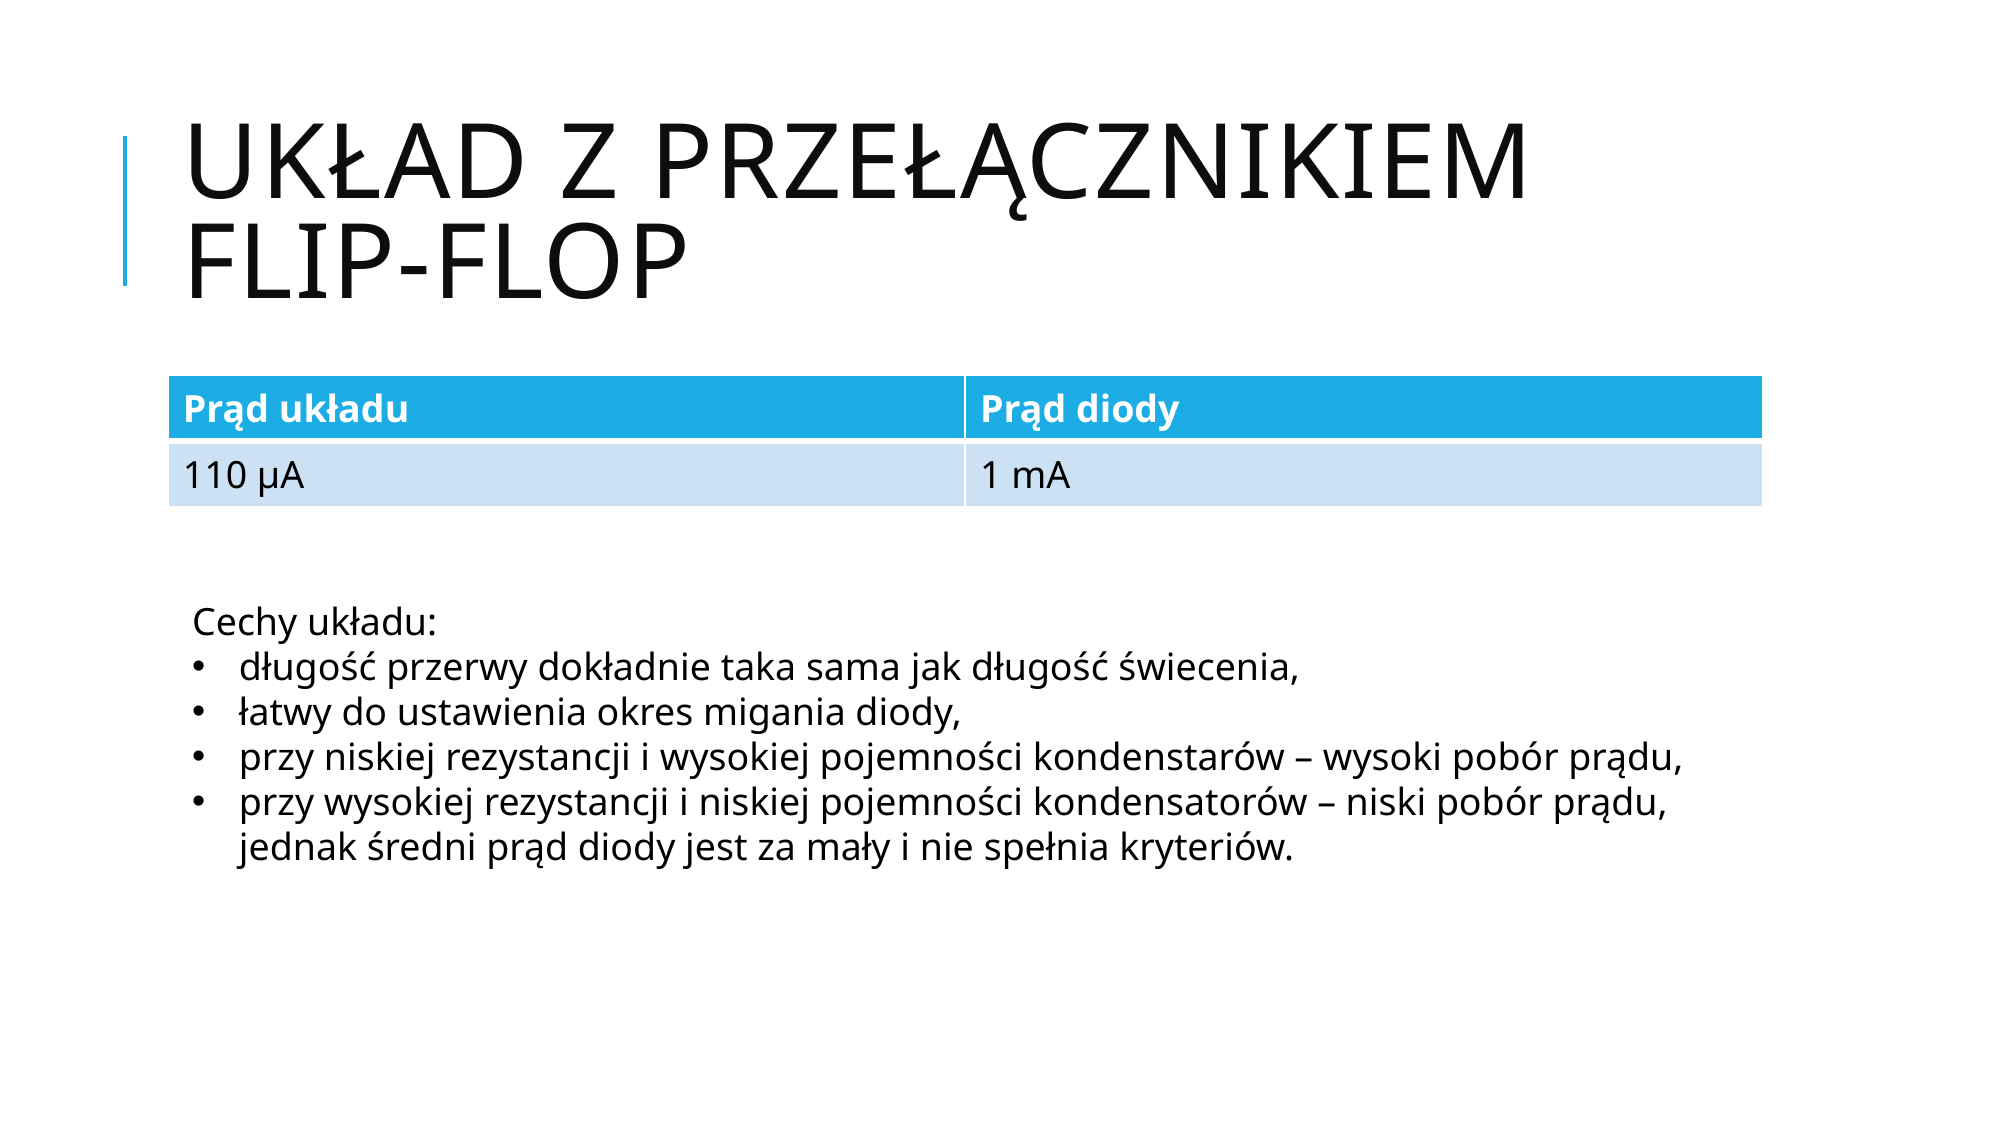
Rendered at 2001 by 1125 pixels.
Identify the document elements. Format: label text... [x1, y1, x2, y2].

table_header Prąd układu [169, 376, 964, 438]
title Układ z przełącznikiem Flip-Flop [168, 96, 1763, 342]
table_header Prąd diody [966, 376, 1762, 438]
table_cell 110 µA [169, 444, 964, 506]
text_box Cechy układu: długość przerwy dokładnie taka sama jak długość świecenia, łatwy do ustawienia okres migania diody, przy niskiej rezystancji i wysokiej pojemności kondenstarów – wysoki pobór prądu, przy wysokiej rezystancji i niskiej pojemności kondensatorów – niski pobór prądu, jednak średni prąd diody jest za mały i nie spełnia kryteriów. [177, 590, 1772, 876]
table_cell 1 mA [966, 444, 1762, 506]
